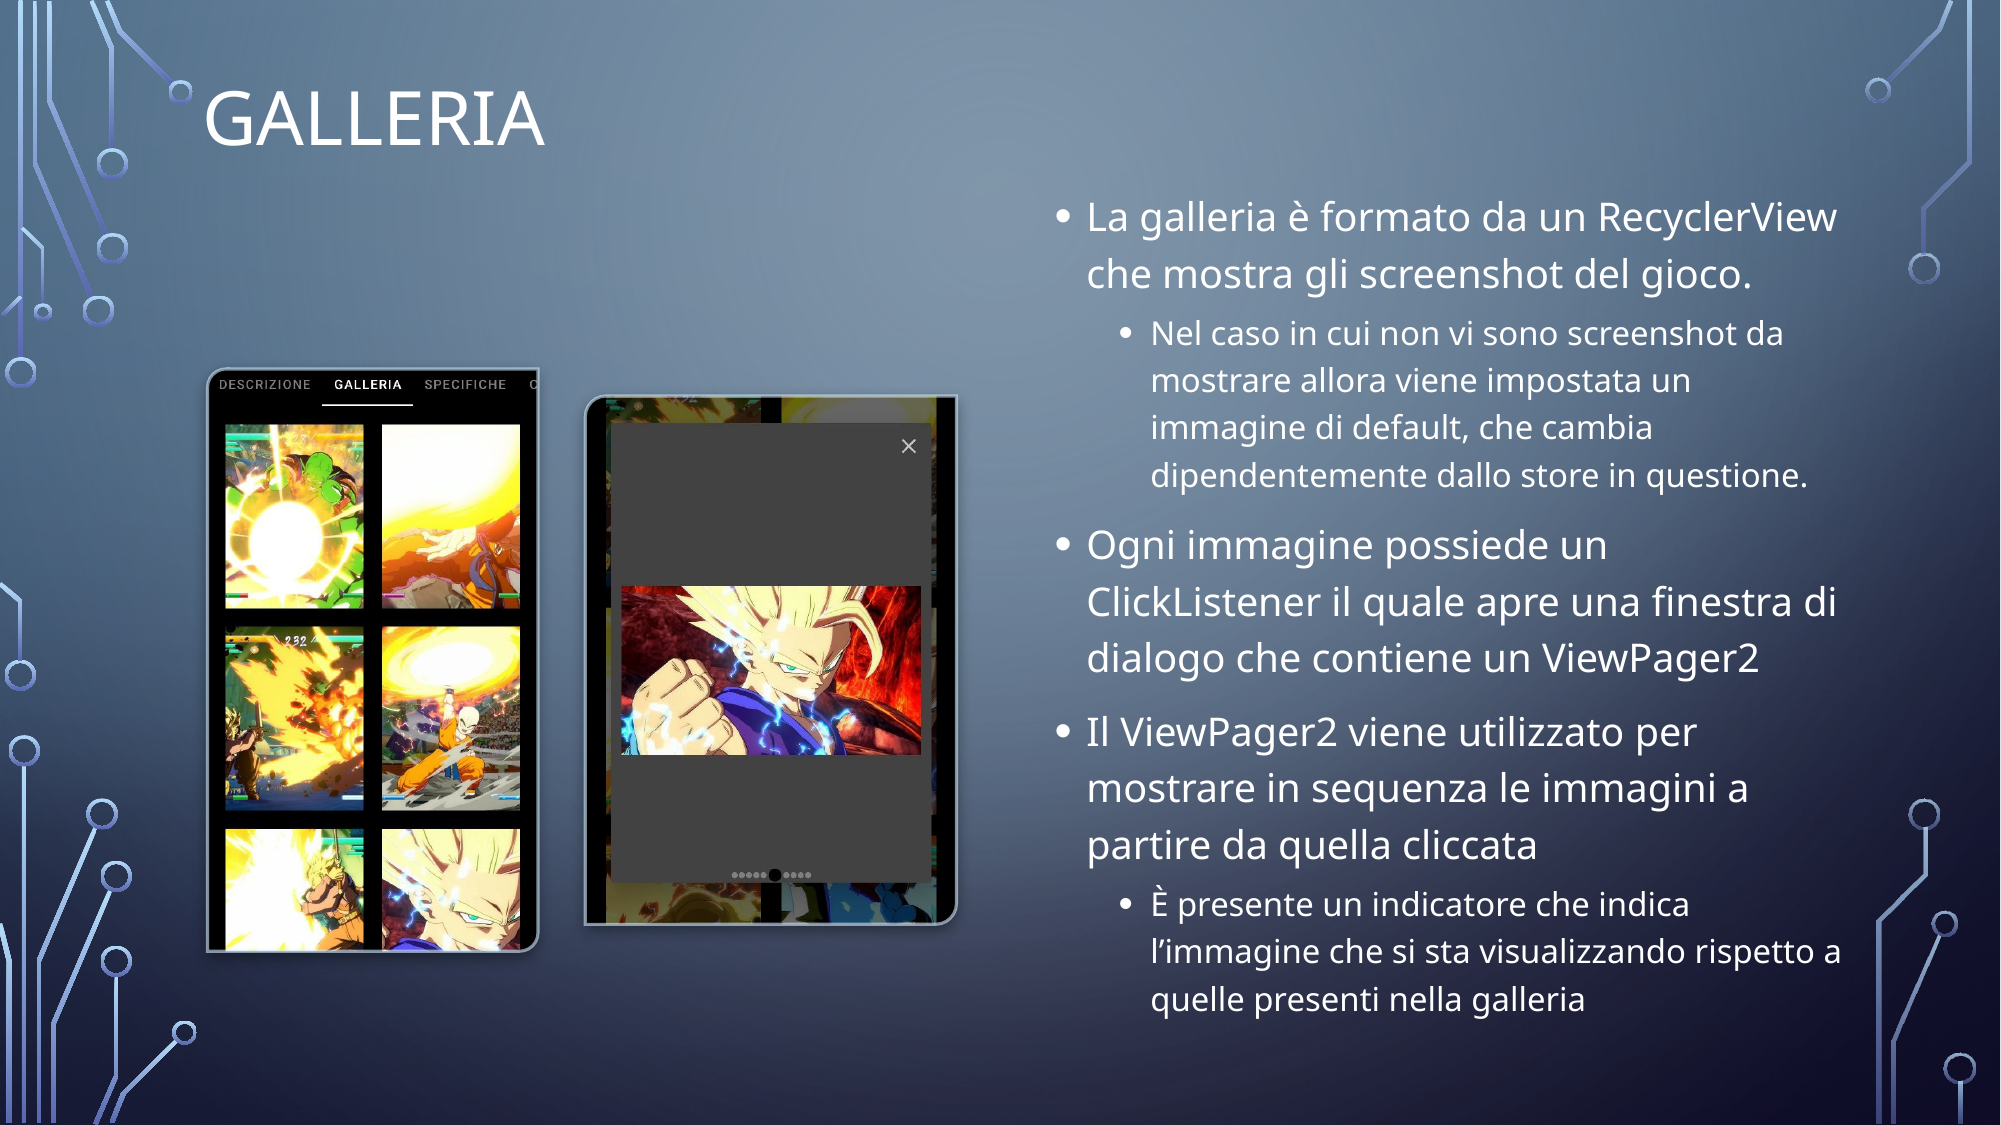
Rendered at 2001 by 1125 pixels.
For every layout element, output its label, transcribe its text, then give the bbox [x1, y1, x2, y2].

title Galleria [187, 0, 1813, 243]
picture [585, 395, 957, 925]
list La galleria è formato da un RecyclerView che mostra gli screenshot del gioco. Nel caso in cui non vi sono screenshot da mostrare allora viene impostata un immagine di default, che cambia dipendentemente dallo store in questione. Ogni immagine possiede un ClickListener il quale apre una finestra di dialogo che contiene un ViewPager2 Il ViewPager2 viene utilizzato per mostrare in sequenza le immagini a partire da quella cliccata È presente un indicatore che indica l’immagine che si sta visualizzando rispetto a quelle presenti nella galleria [1039, 174, 1860, 1089]
picture [207, 368, 539, 952]
